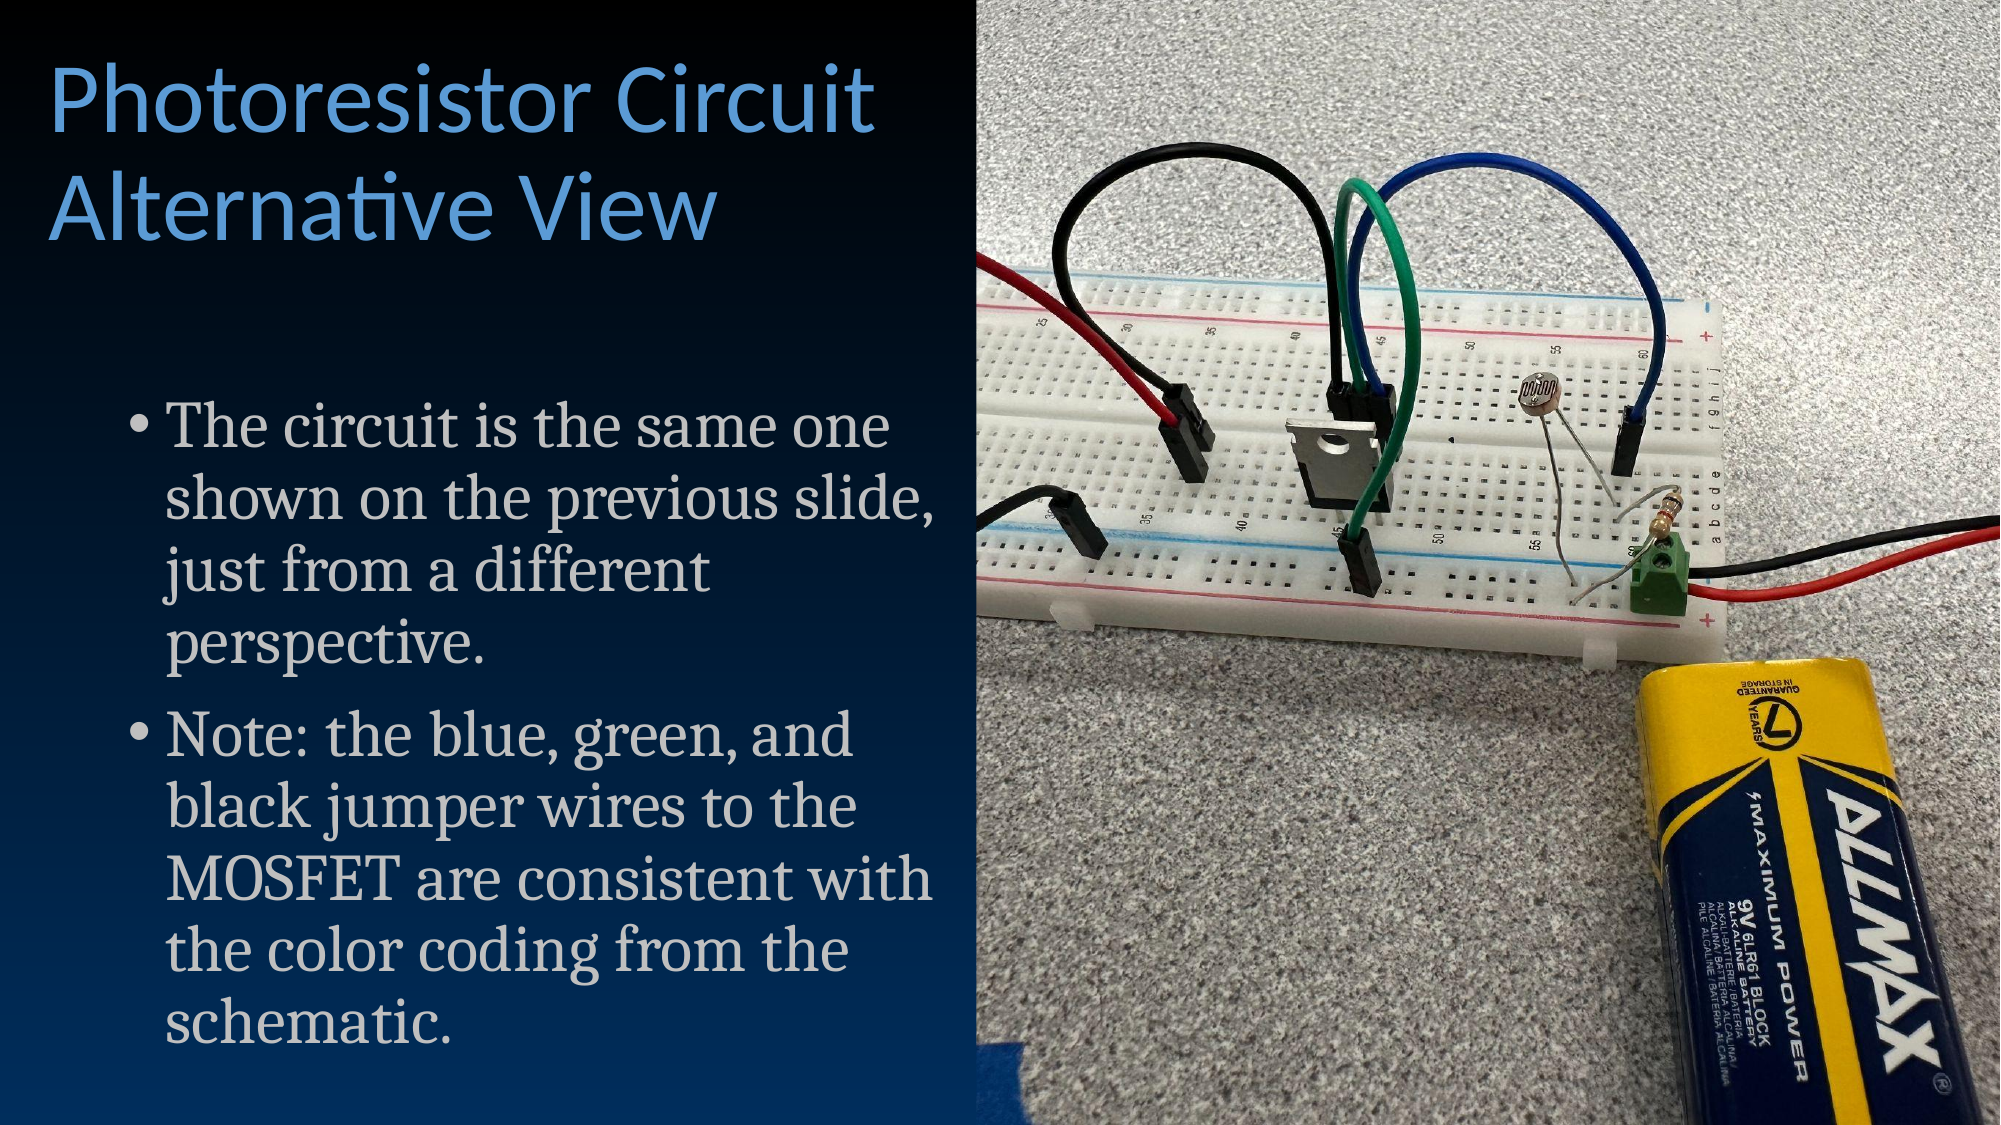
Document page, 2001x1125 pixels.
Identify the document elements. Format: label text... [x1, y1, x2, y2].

text_box The circuit is the same one shown on the previous slide, just from a different perspective. Note: the blue, green, and black jumper wires to the MOSFET are consistent with the color coding from the schematic. [112, 375, 971, 1088]
title Photoresistor Circuit Alternative View [33, 31, 901, 182]
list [976, 0, 2000, 1125]
